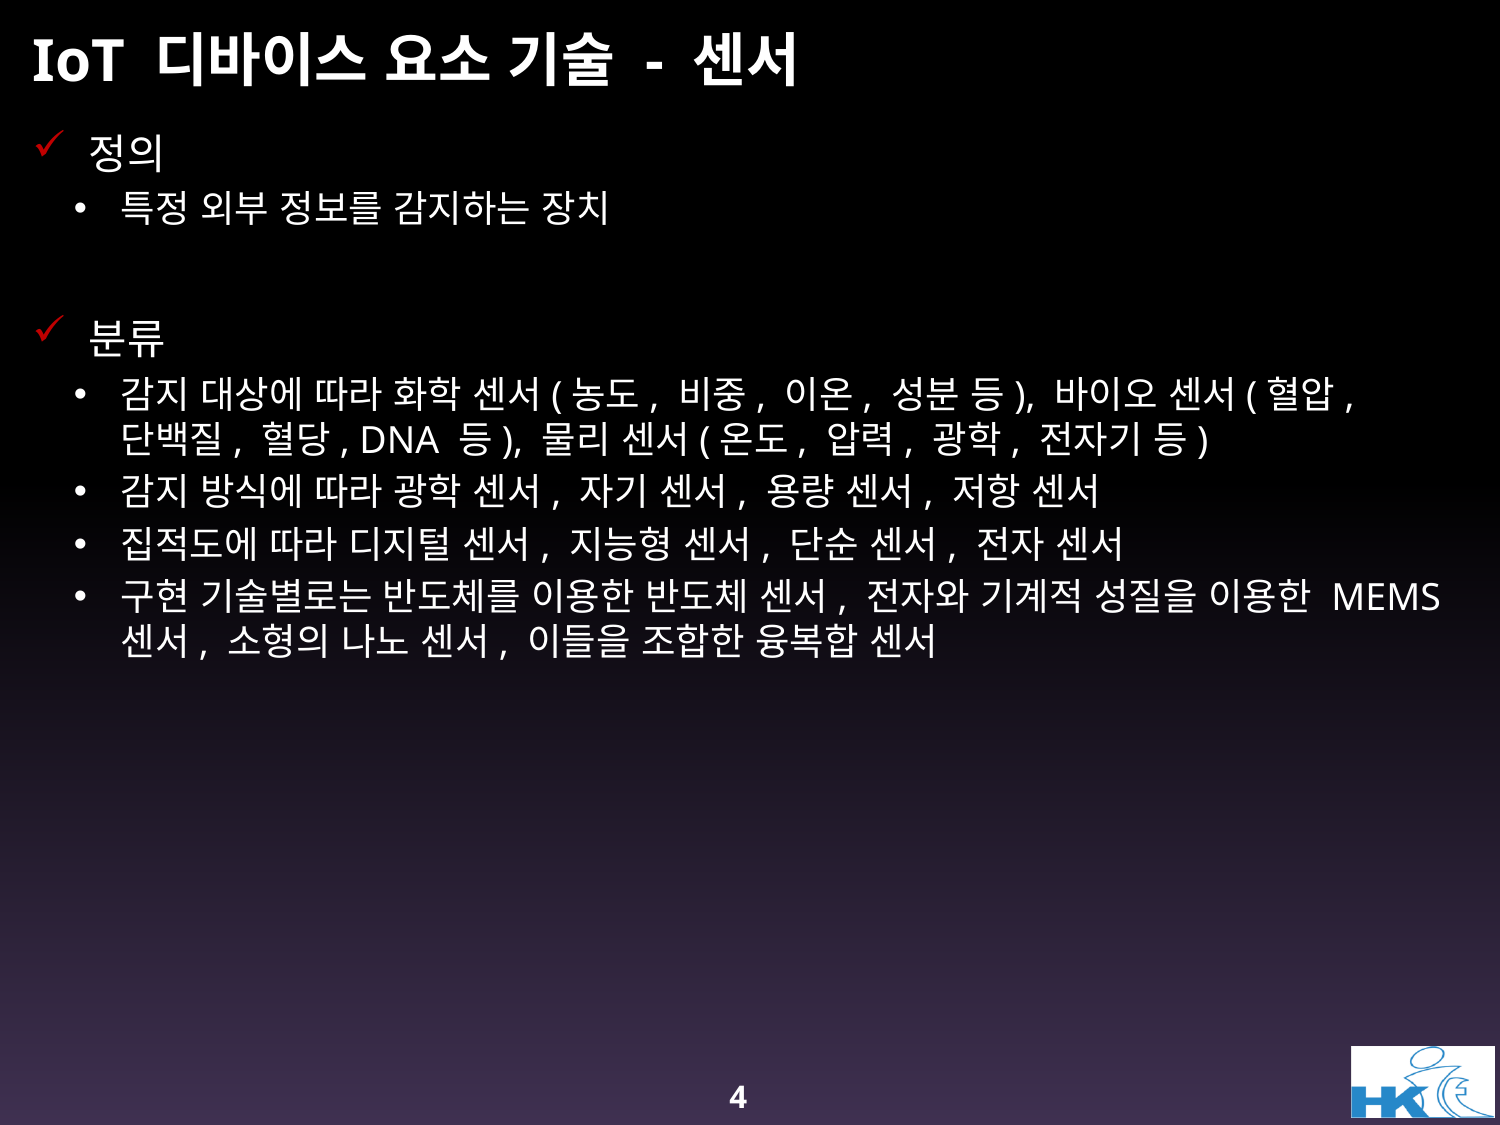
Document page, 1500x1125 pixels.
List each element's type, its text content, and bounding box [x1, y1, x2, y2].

list 정의 특정 외부 정보를 감지하는 장치 분류 감지 대상에 따라 화학 센서(농도, 비중, 이온, 성분 등), 바이오 센서(혈압, 단백질, 혈당, DNA 등), 물리 센서(온도, 압력, 광학, 전자기 등) 감지 방식에 따라 광학 센서, 자기 센서, 용량 센서, 저항 센서 집적도에 따라 디지털 센서, 지능형 센서, 단순 센서, 전자 센서 구현 기술별로는 반도체를 이용한 반도체 센서, 전자와 기계적 성질을 이용한 MEMS 센서, 소형의 나노 센서, 이들을 조합한 융복합 센서 [17, 120, 1483, 965]
slide_number 4 [714, 1069, 816, 1125]
title IoT 디바이스 요소 기술 - 센서 [17, 11, 1471, 106]
picture [1351, 1046, 1495, 1118]
